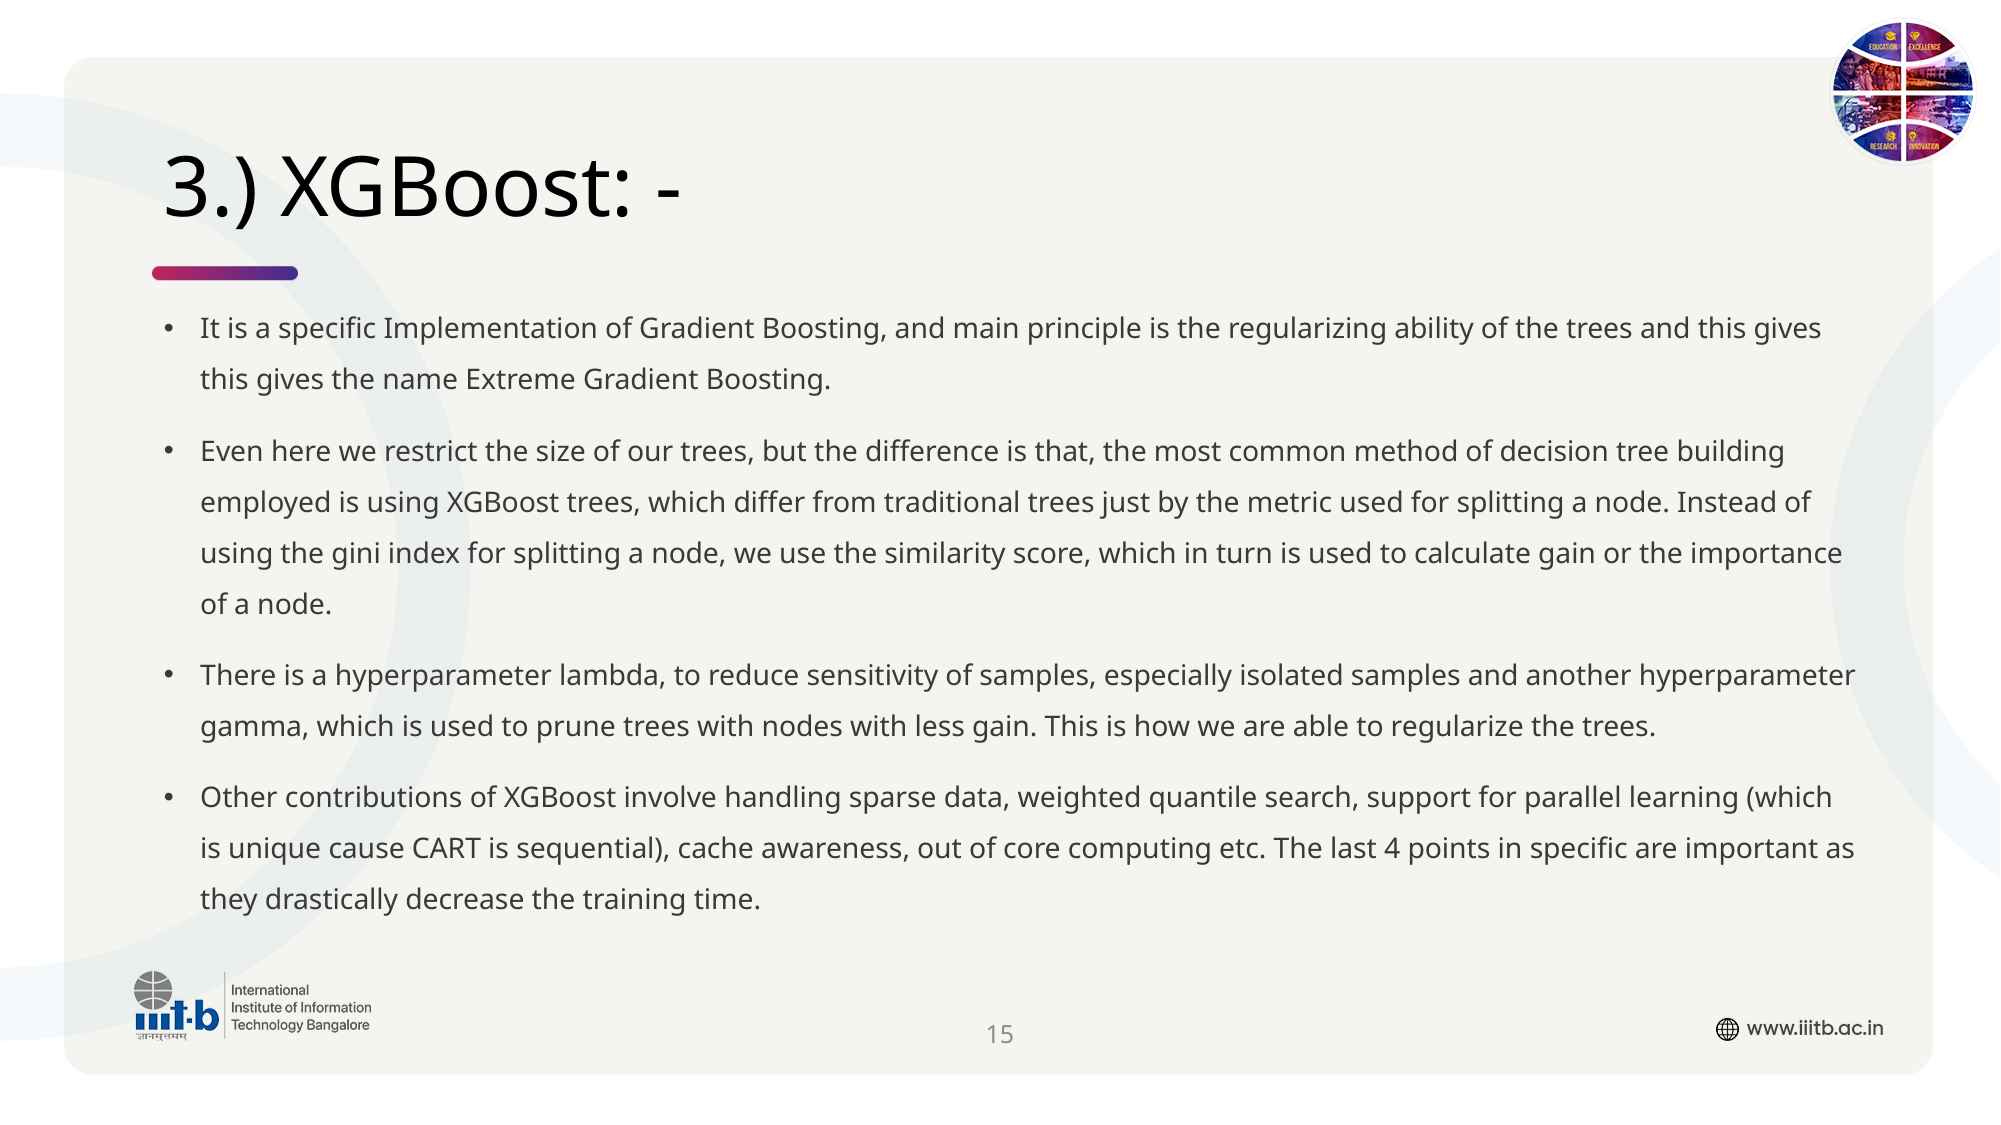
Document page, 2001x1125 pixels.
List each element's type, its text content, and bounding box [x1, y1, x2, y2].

slide_number 15 [953, 1005, 1047, 1066]
title 3.) XGBoost: - [148, 118, 1874, 261]
list It is a specific Implementation of Gradient Boosting, and main principle is the regularizing ability of the trees and this gives this gives the name Extreme Gradient Boosting. Even here we restrict the size of our trees, but the difference is that, the most common method of decision tree building employed is using XGBoost trees, which differ from traditional trees just by the metric used for splitting a node. Instead of using the gini index for splitting a node, we use the similarity score, which in turn is used to calculate gain or the importance of a node. There is a hyperparameter lambda, to reduce sensitivity of samples, especially isolated samples and another hyperparameter gamma, which is used to prune trees with nodes with less gain. This is how we are able to regularize the trees. Other contributions of XGBoost involve handling sparse data, weighted quantile search, support for parallel learning (which is unique cause CART is sequential), cache awareness, out of core computing etc. The last 4 points in specific are important as they drastically decrease the training time. [148, 286, 1874, 960]
picture [0, 4, 2000, 1125]
